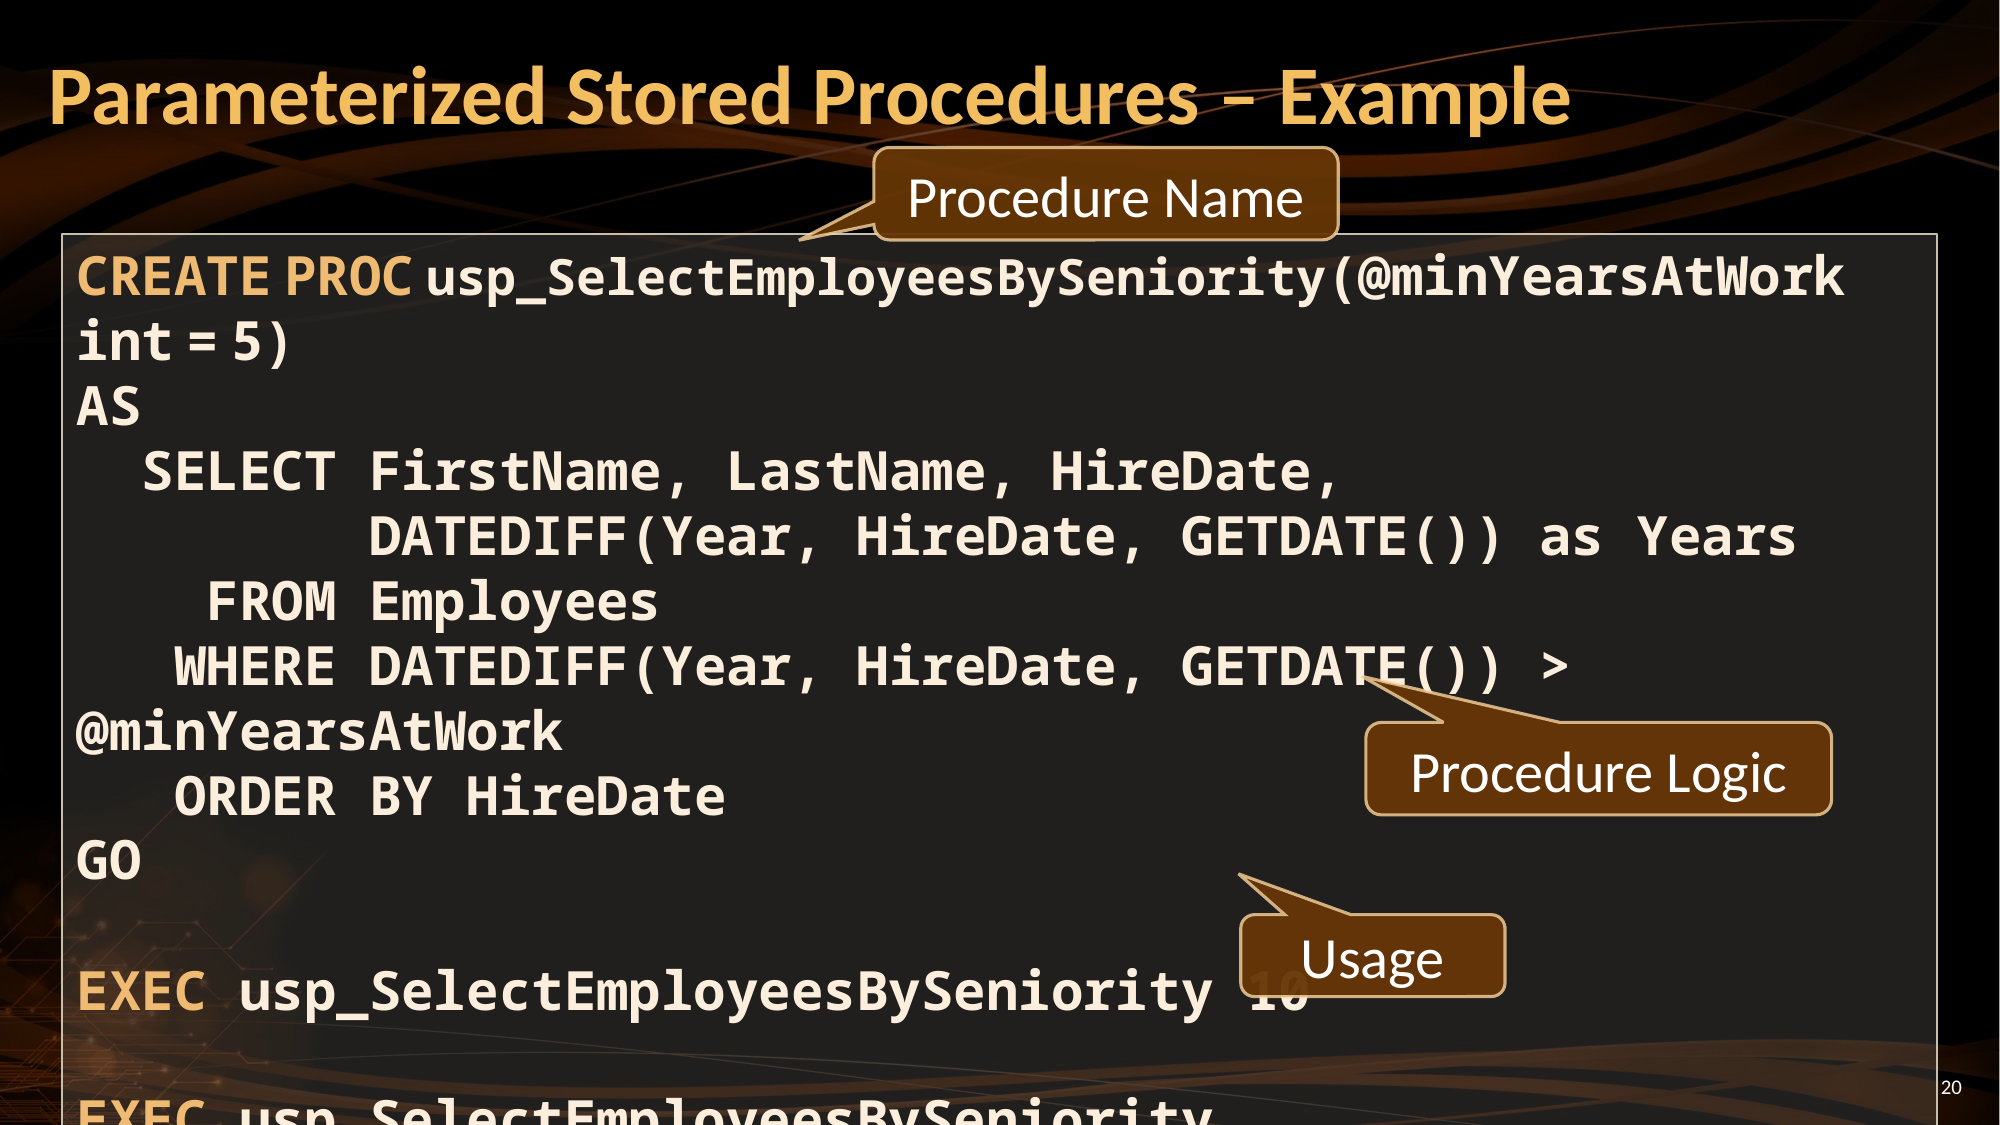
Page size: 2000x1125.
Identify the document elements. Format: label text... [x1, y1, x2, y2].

slide_number 20 [1938, 1070, 1968, 1103]
text_box Usage [1237, 872, 1507, 998]
picture [0, 0, 2000, 1125]
title Parameterized Stored Procedures – Example [30, 6, 1602, 189]
picture [844, 227, 874, 233]
text_box Procedure Name [798, 146, 1340, 242]
text_box CREATE PROC usp_SelectEmployeesBySeniority(@minYearsAtWork int = 5) AS SELECT FirstName, LastName, HireDate, DATEDIFF(Year, HireDate, GETDATE()) as Years FROM Employees WHERE DATEDIFF(Year, HireDate, GETDATE()) > @minYearsAtWork ORDER BY HireDate GO EXEC usp_SelectEmployeesBySeniority 10 EXEC usp_SelectEmployeesBySeniority [62, 233, 1938, 1125]
text_box Procedure Logic [1361, 675, 1833, 816]
